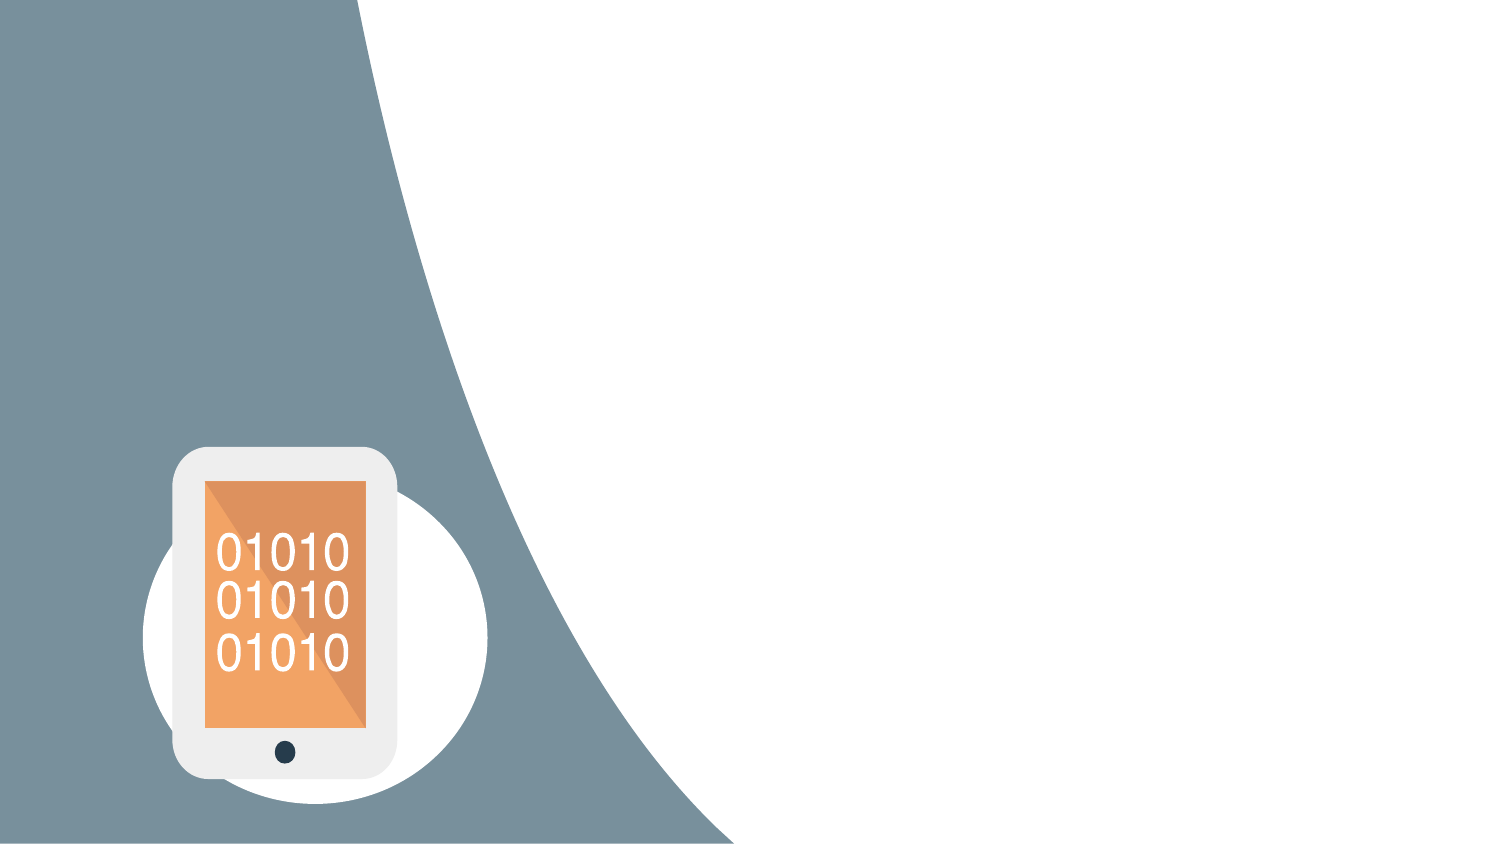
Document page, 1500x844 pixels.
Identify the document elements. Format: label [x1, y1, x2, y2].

text_box [172, 446, 398, 780]
text_box [142, 552, 167, 723]
text_box [241, 788, 389, 804]
text_box [402, 494, 488, 782]
text_box [0, 0, 735, 844]
